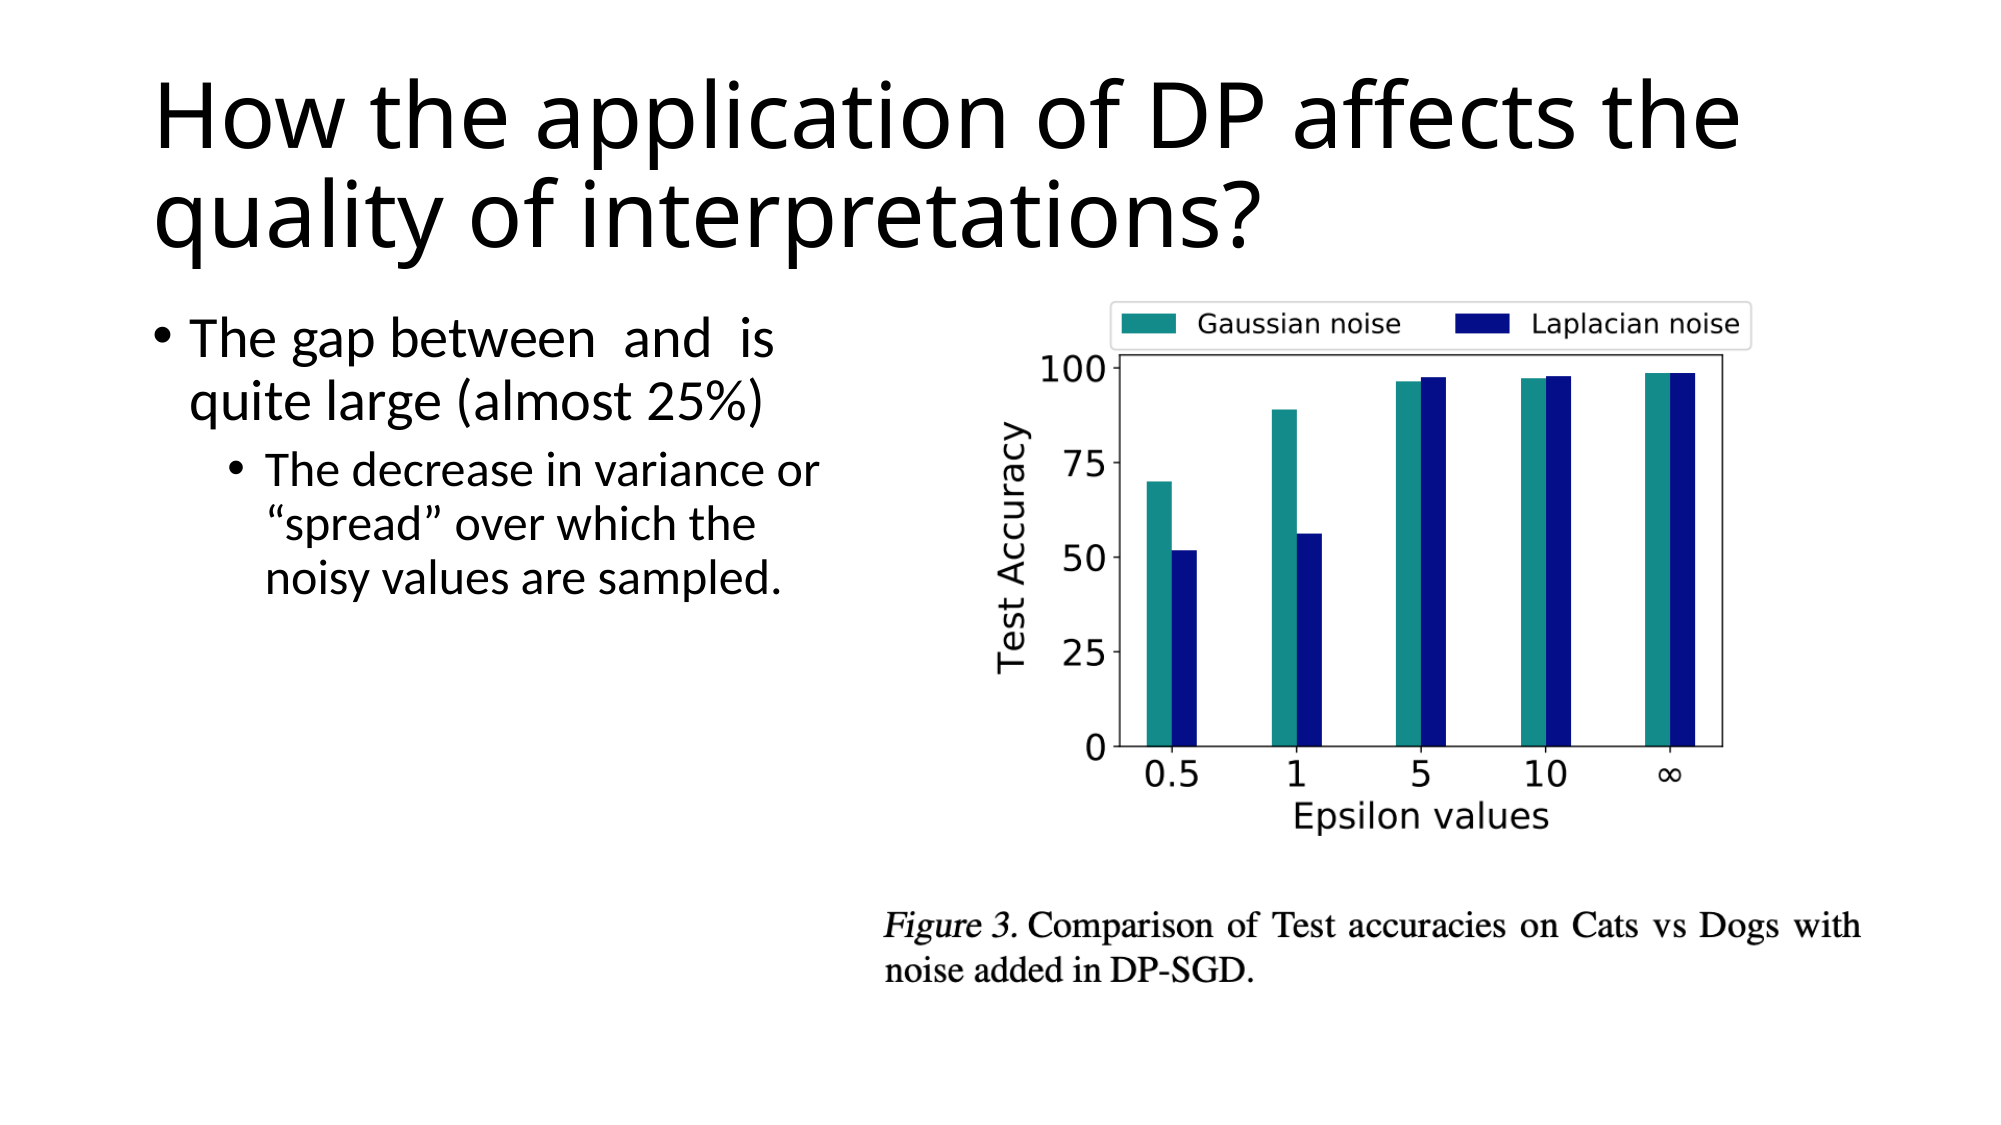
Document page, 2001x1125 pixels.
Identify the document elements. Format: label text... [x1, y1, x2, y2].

picture [883, 299, 1863, 983]
title How the application of DP affects the quality of interpretations? [137, 59, 1863, 278]
